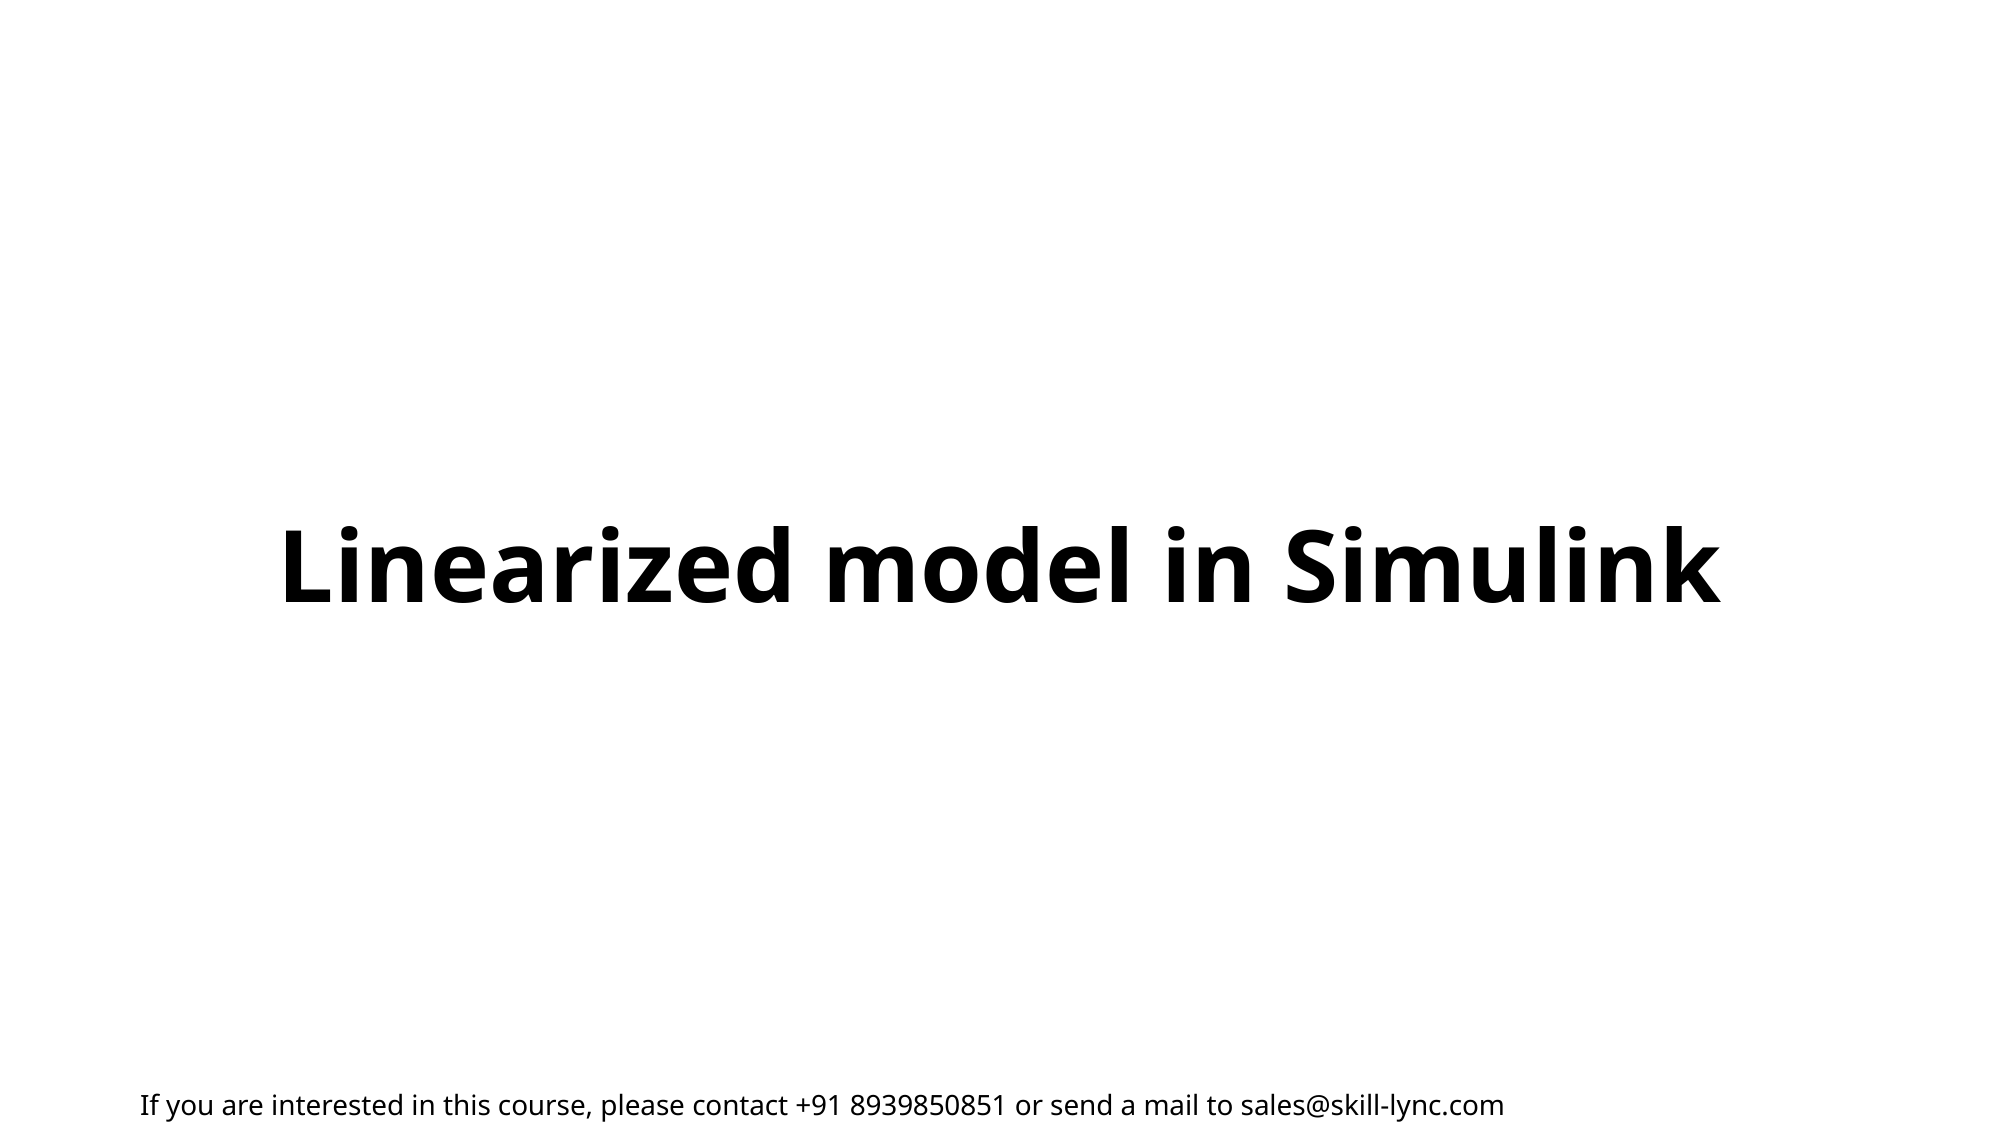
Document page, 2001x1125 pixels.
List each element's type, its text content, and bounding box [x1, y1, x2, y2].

title Linearized model in Simulink [68, 470, 1932, 655]
